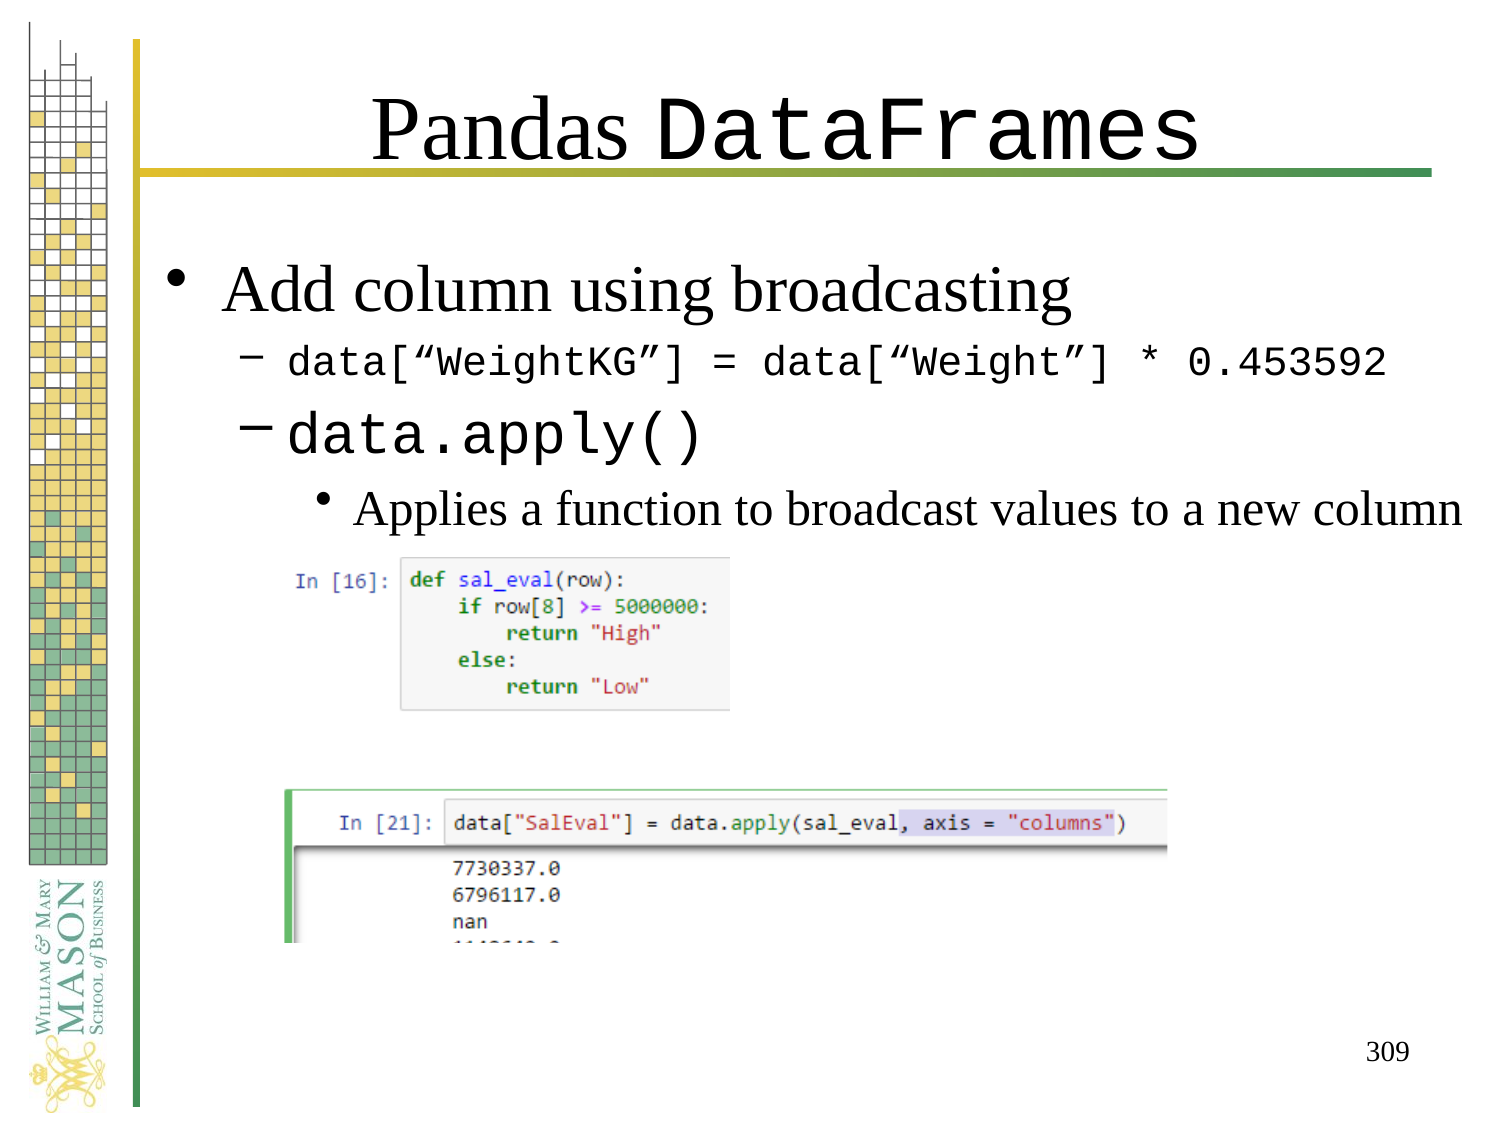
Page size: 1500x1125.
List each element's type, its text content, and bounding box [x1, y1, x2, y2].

picture [268, 557, 731, 720]
list Add column using broadcasting data[“WeightKG”] = data[“Weight”] * 0.453592 data.apply() Applies a function to broadcast values to a new column [150, 237, 1500, 1005]
slide_number 309 [1048, 1024, 1426, 1103]
slide_number 65 [29, 879, 107, 1113]
picture [268, 780, 1168, 944]
title Pandas DataFrames [150, 45, 1425, 200]
